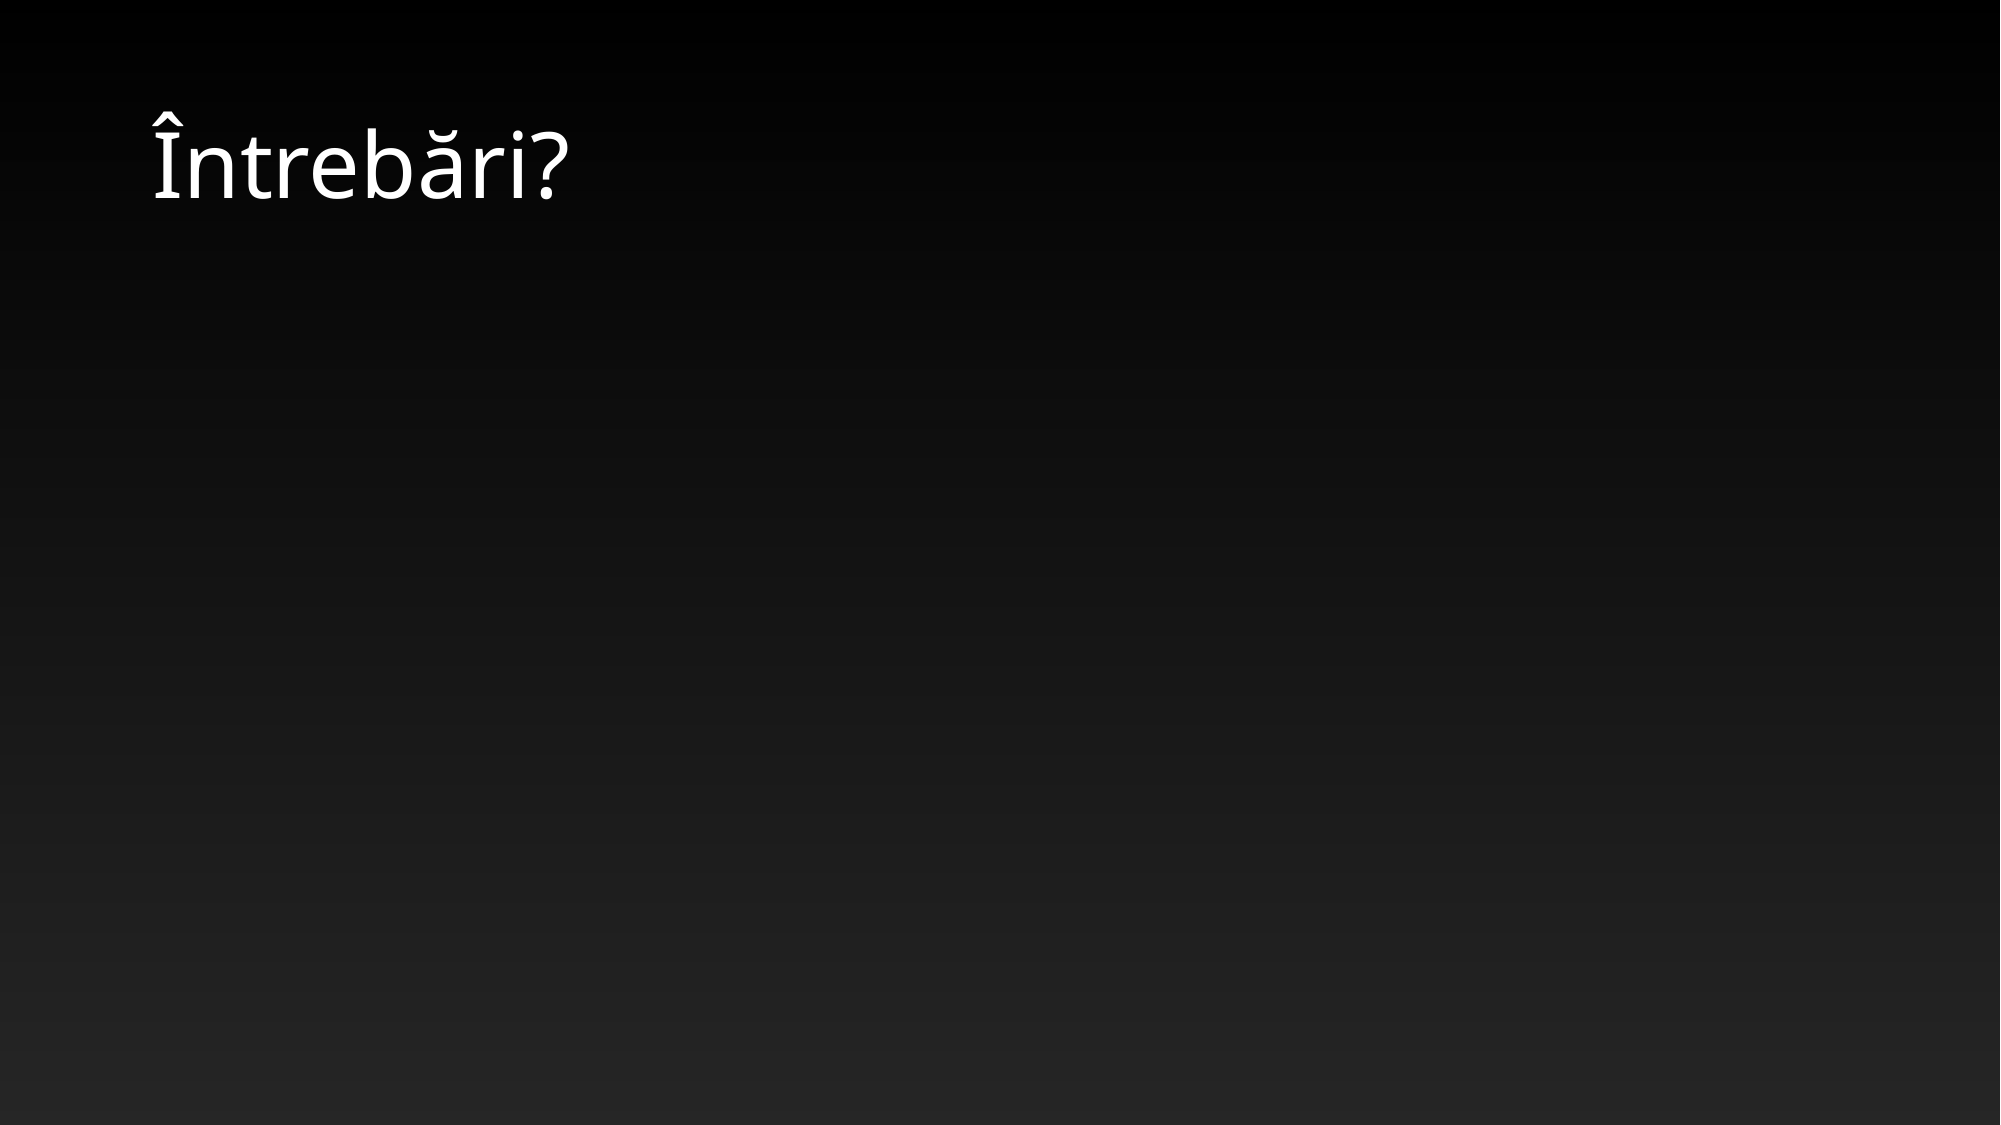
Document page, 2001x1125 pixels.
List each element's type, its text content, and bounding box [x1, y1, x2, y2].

title Întrebări? [137, 59, 1863, 278]
